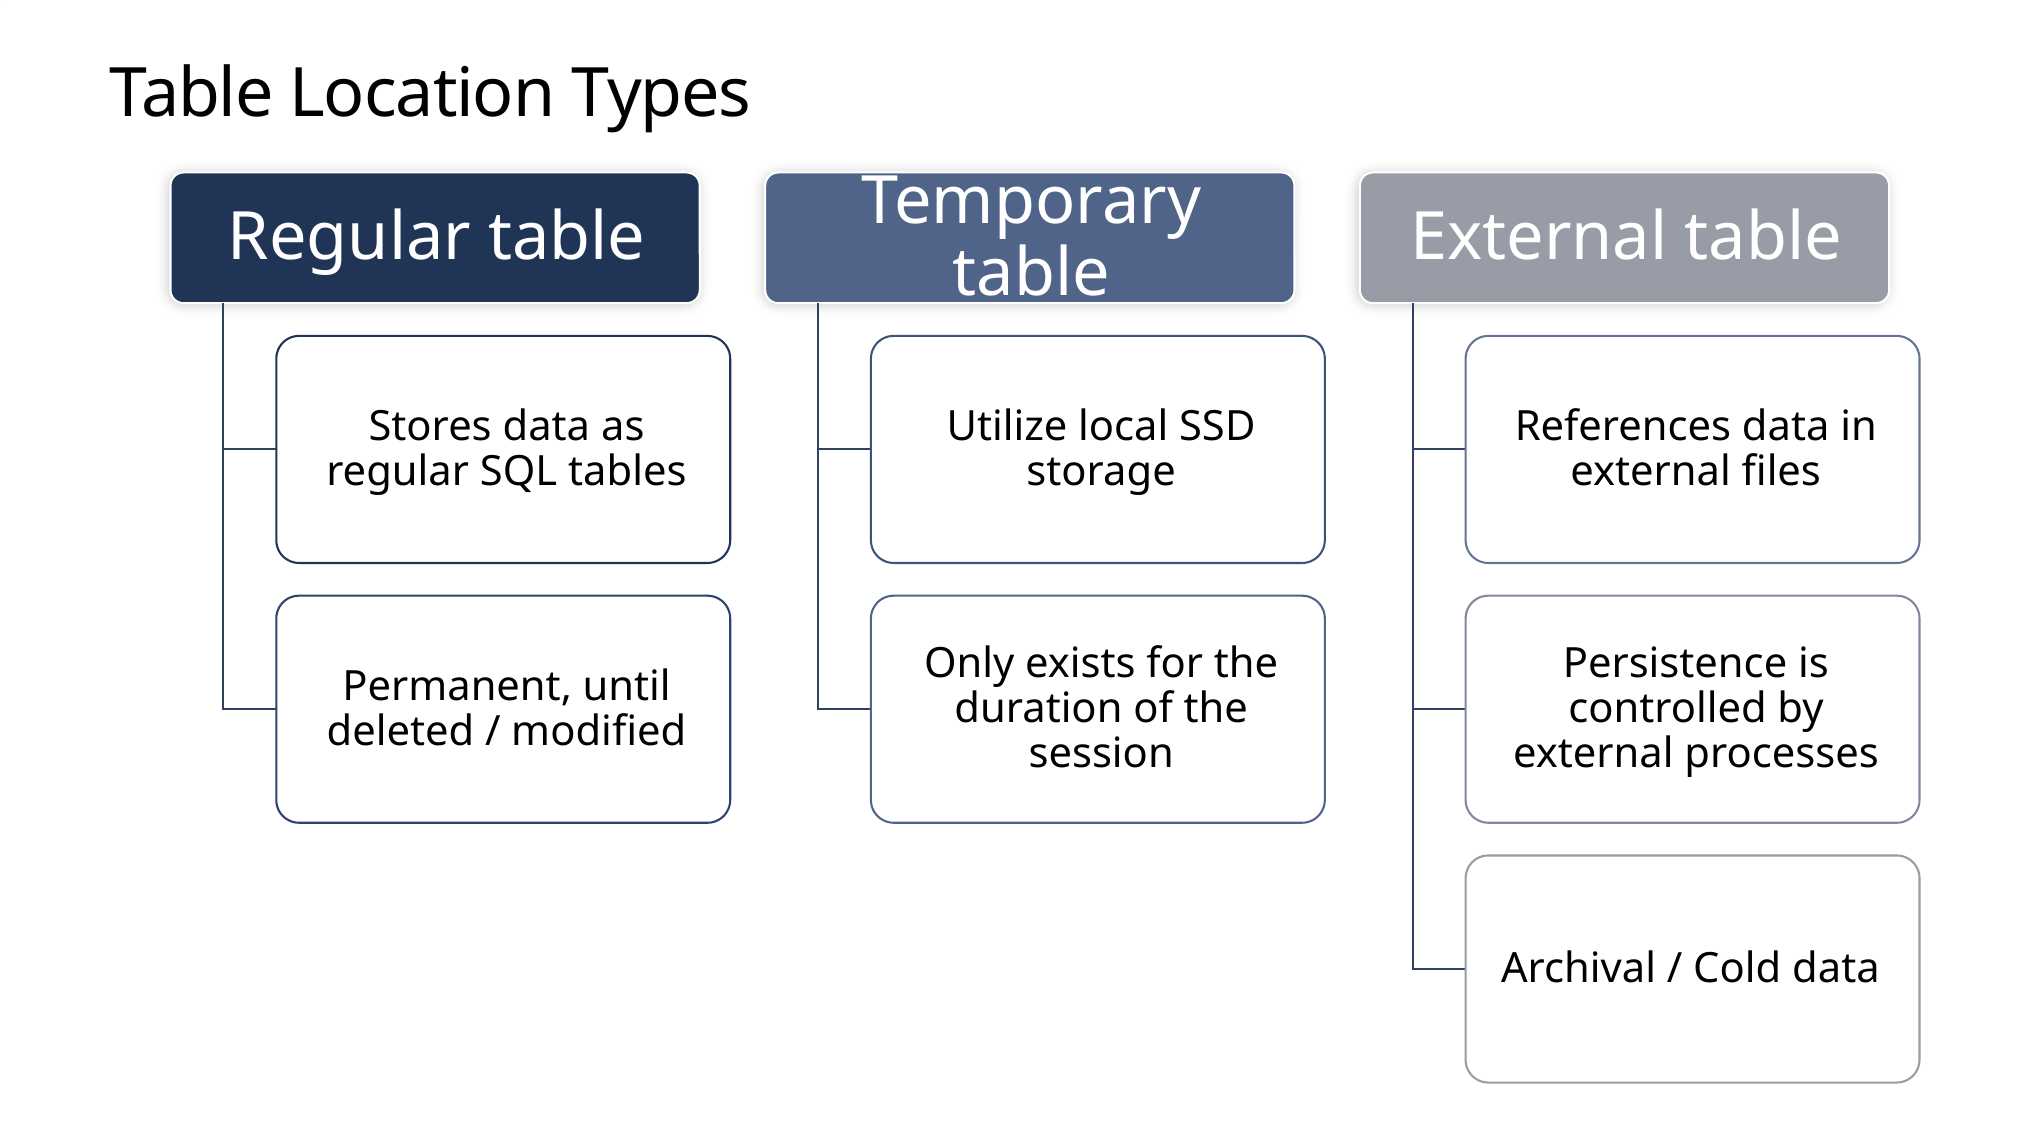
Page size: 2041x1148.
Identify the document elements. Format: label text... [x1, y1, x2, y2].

title Table Location Types [109, 53, 1931, 131]
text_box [170, 161, 1921, 1094]
